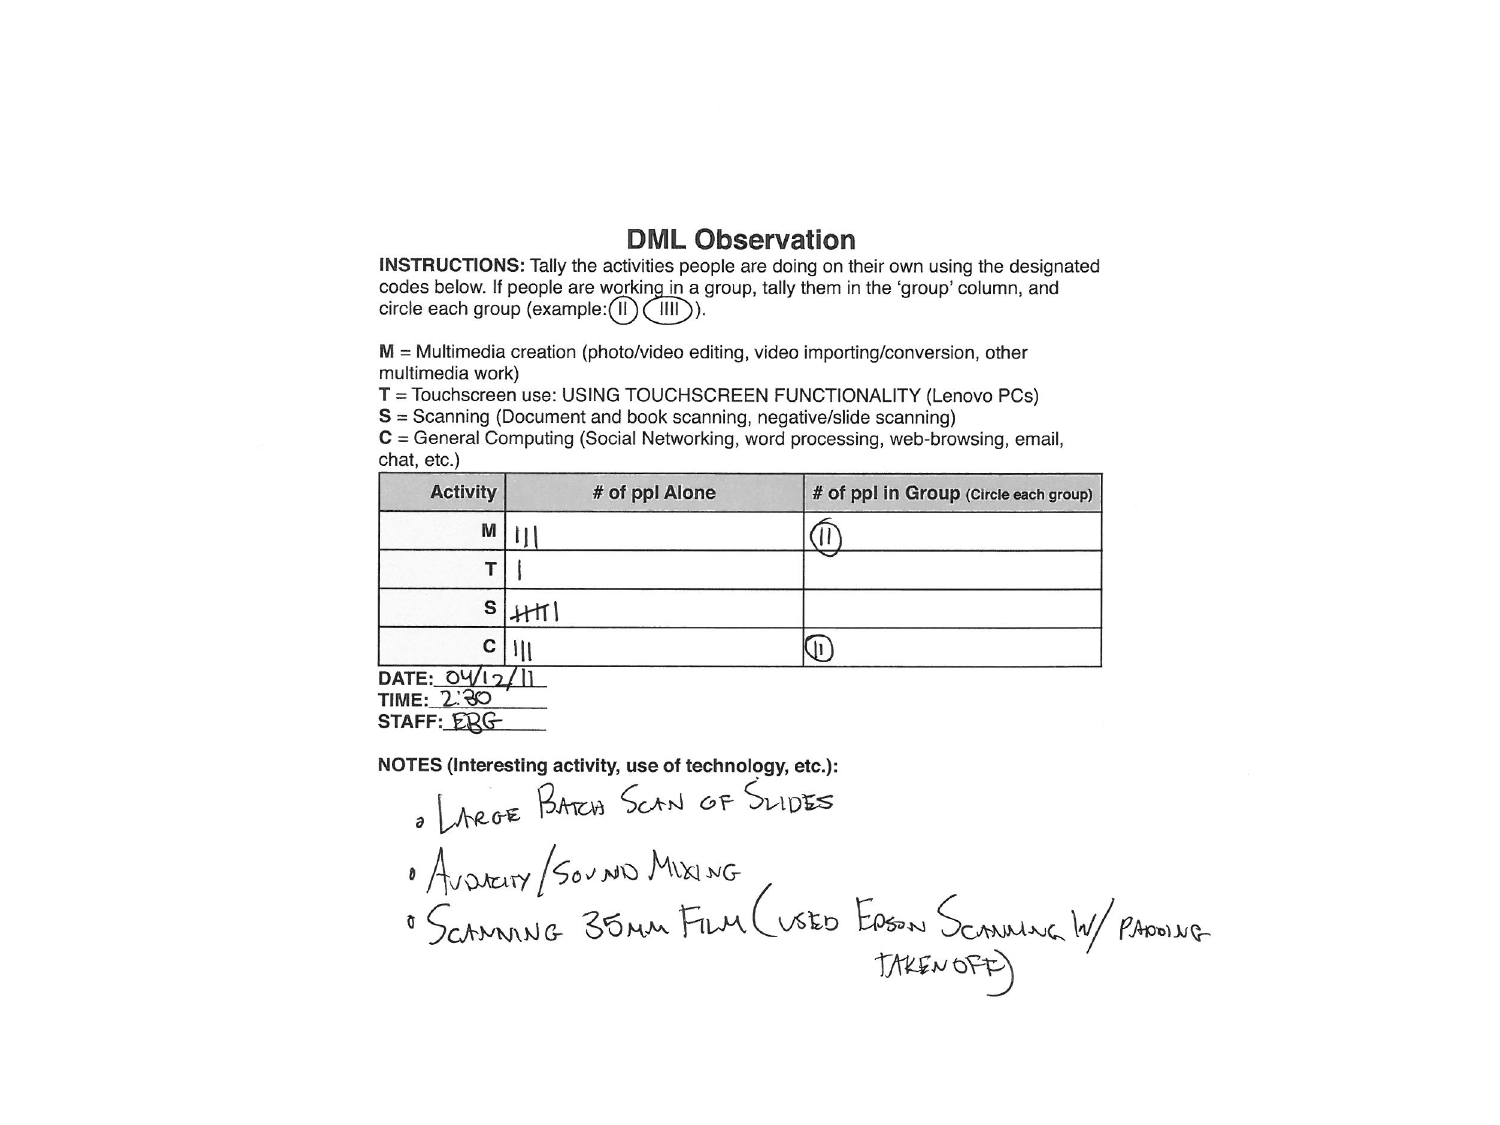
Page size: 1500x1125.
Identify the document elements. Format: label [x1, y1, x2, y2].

list [251, 85, 1249, 1043]
